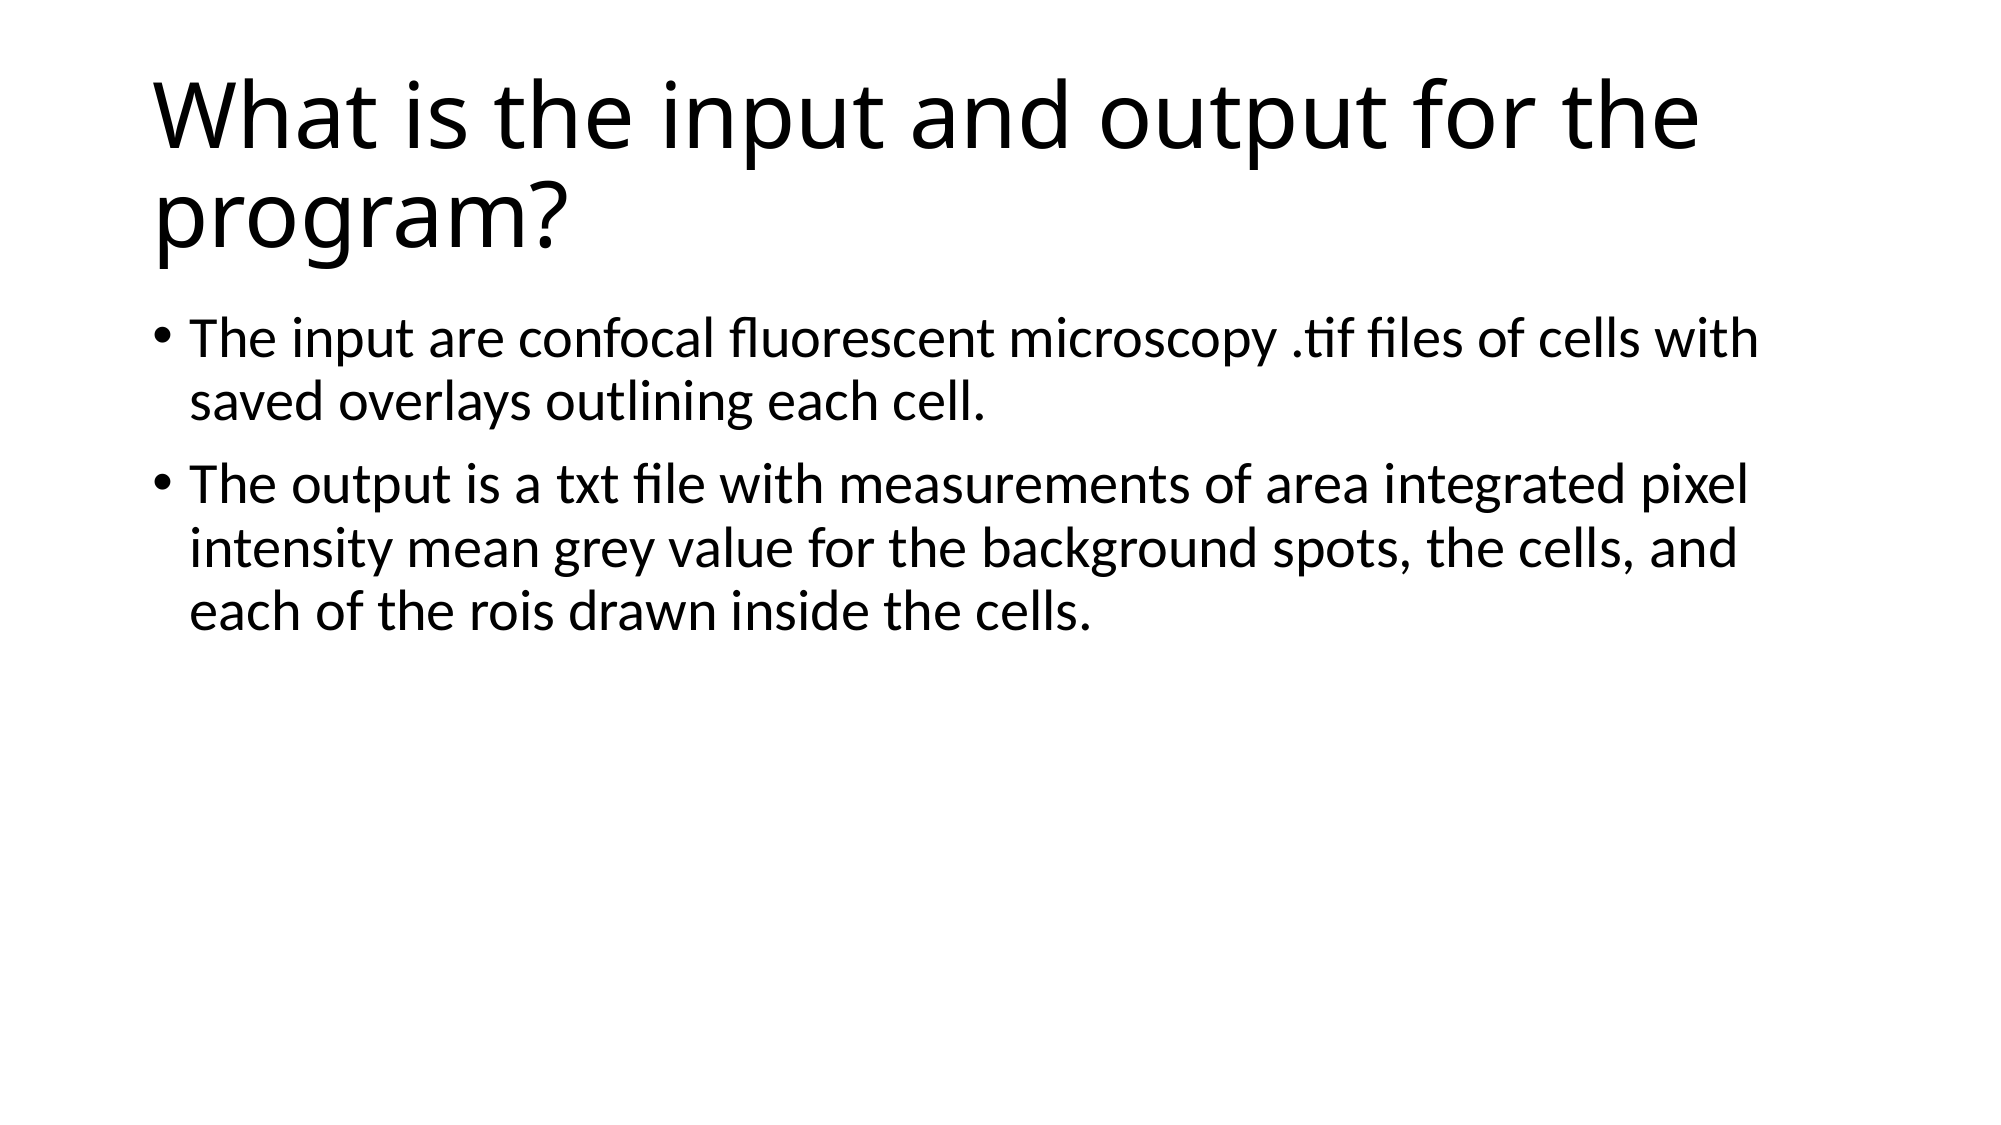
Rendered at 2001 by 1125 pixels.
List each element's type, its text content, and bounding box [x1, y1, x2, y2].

list The input are confocal fluorescent microscopy .tif files of cells with saved overlays outlining each cell. The output is a txt file with measurements of area integrated pixel intensity mean grey value for the background spots, the cells, and each of the rois drawn inside the cells. [137, 299, 1863, 1014]
title What is the input and output for the program? [137, 59, 1863, 278]
